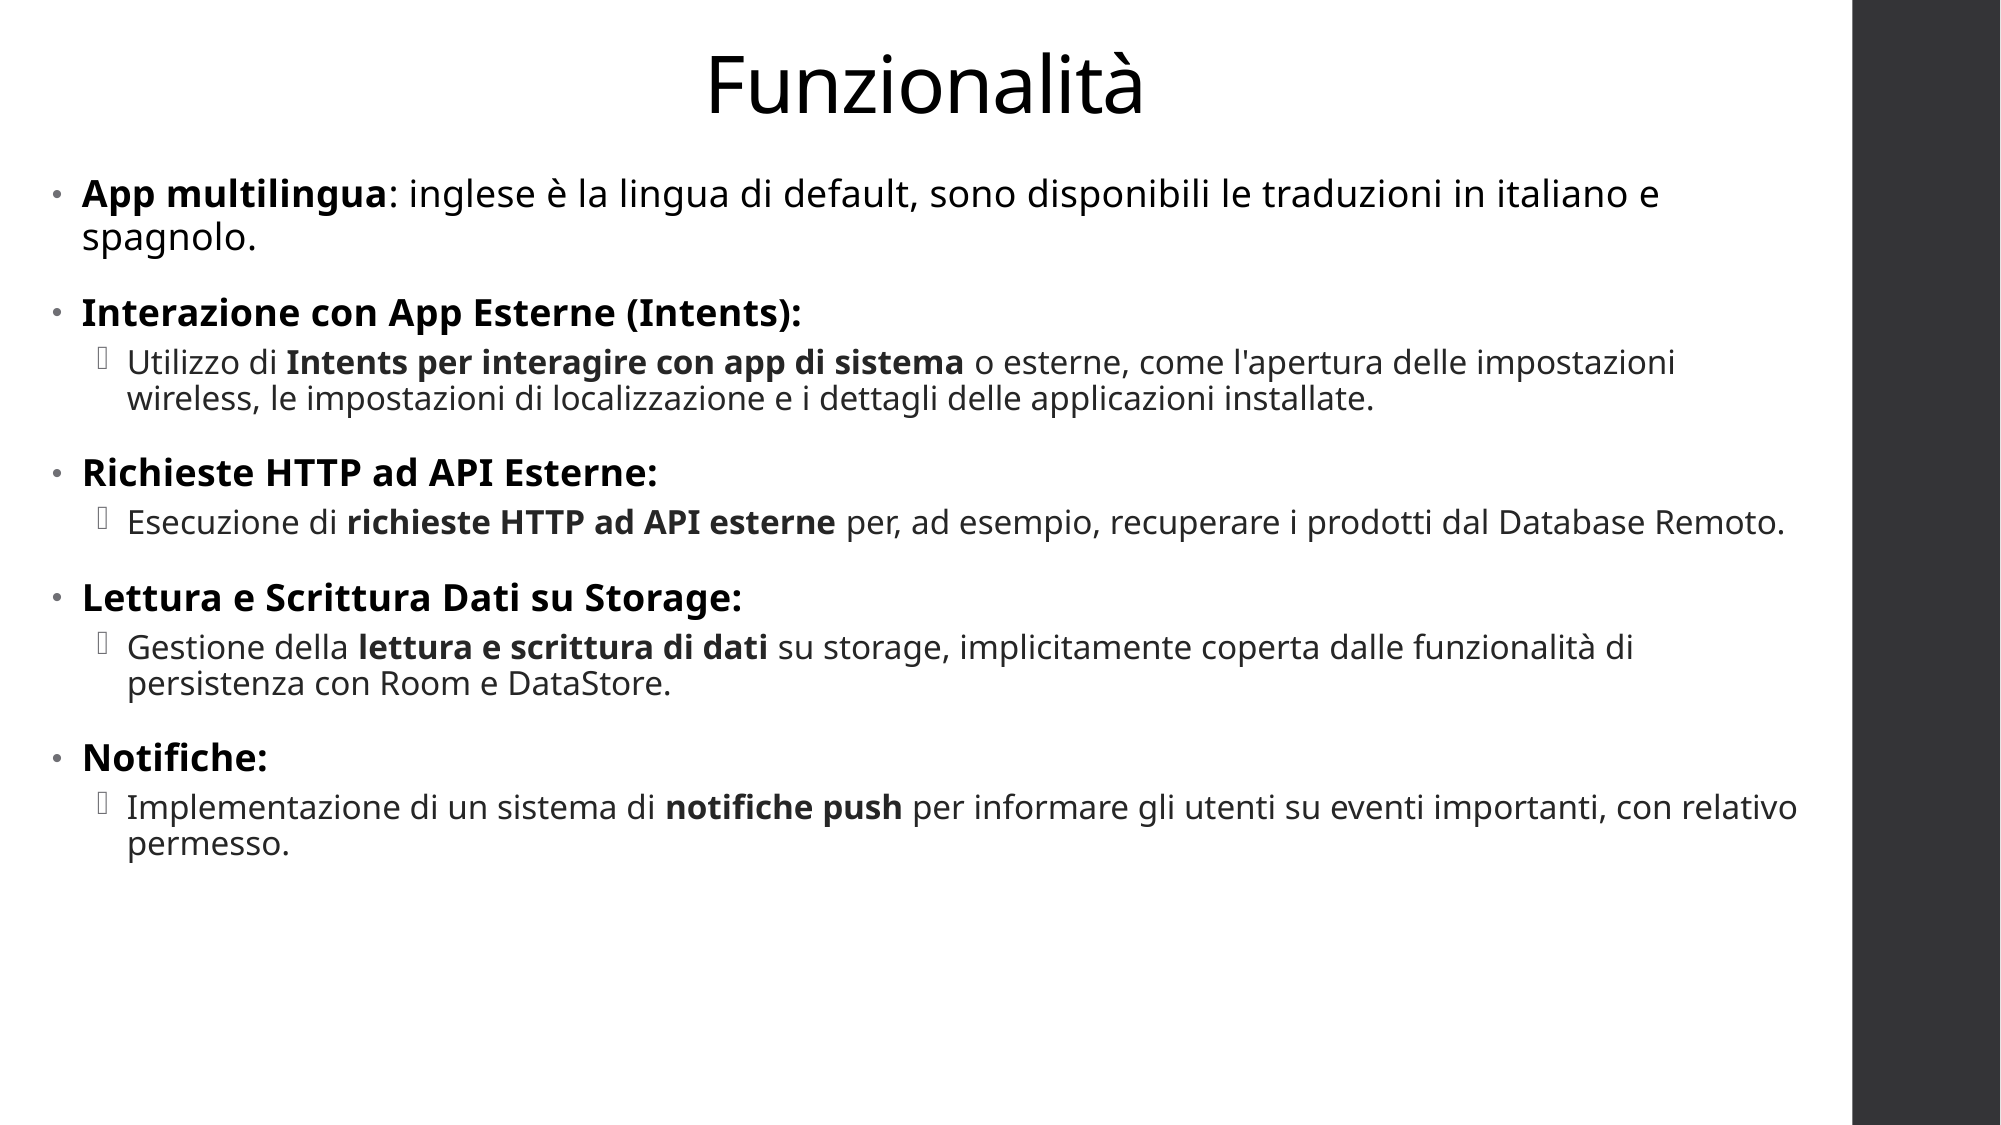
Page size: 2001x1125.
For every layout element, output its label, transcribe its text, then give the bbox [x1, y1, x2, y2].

list App multilingua: inglese è la lingua di default, sono disponibili le traduzioni in italiano e spagnolo. Interazione con App Esterne (Intents): Utilizzo di Intents per interagire con app di sistema o esterne, come l'apertura delle impostazioni wireless, le impostazioni di localizzazione e i dettagli delle applicazioni installate. Richieste HTTP ad API Esterne: Esecuzione di richieste HTTP ad API esterne per, ad esempio, recuperare i prodotti dal Database Remoto. Lettura e Scrittura Dati su Storage: Gestione della lettura e scrittura di dati su storage, implicitamente coperta dalle funzionalità di persistenza con Room e DataStore. Notifiche: Implementazione di un sistema di notifiche push per informare gli utenti su eventi importanti, con relativo permesso. [36, 166, 1816, 1089]
title Funzionalità [36, 36, 1816, 139]
